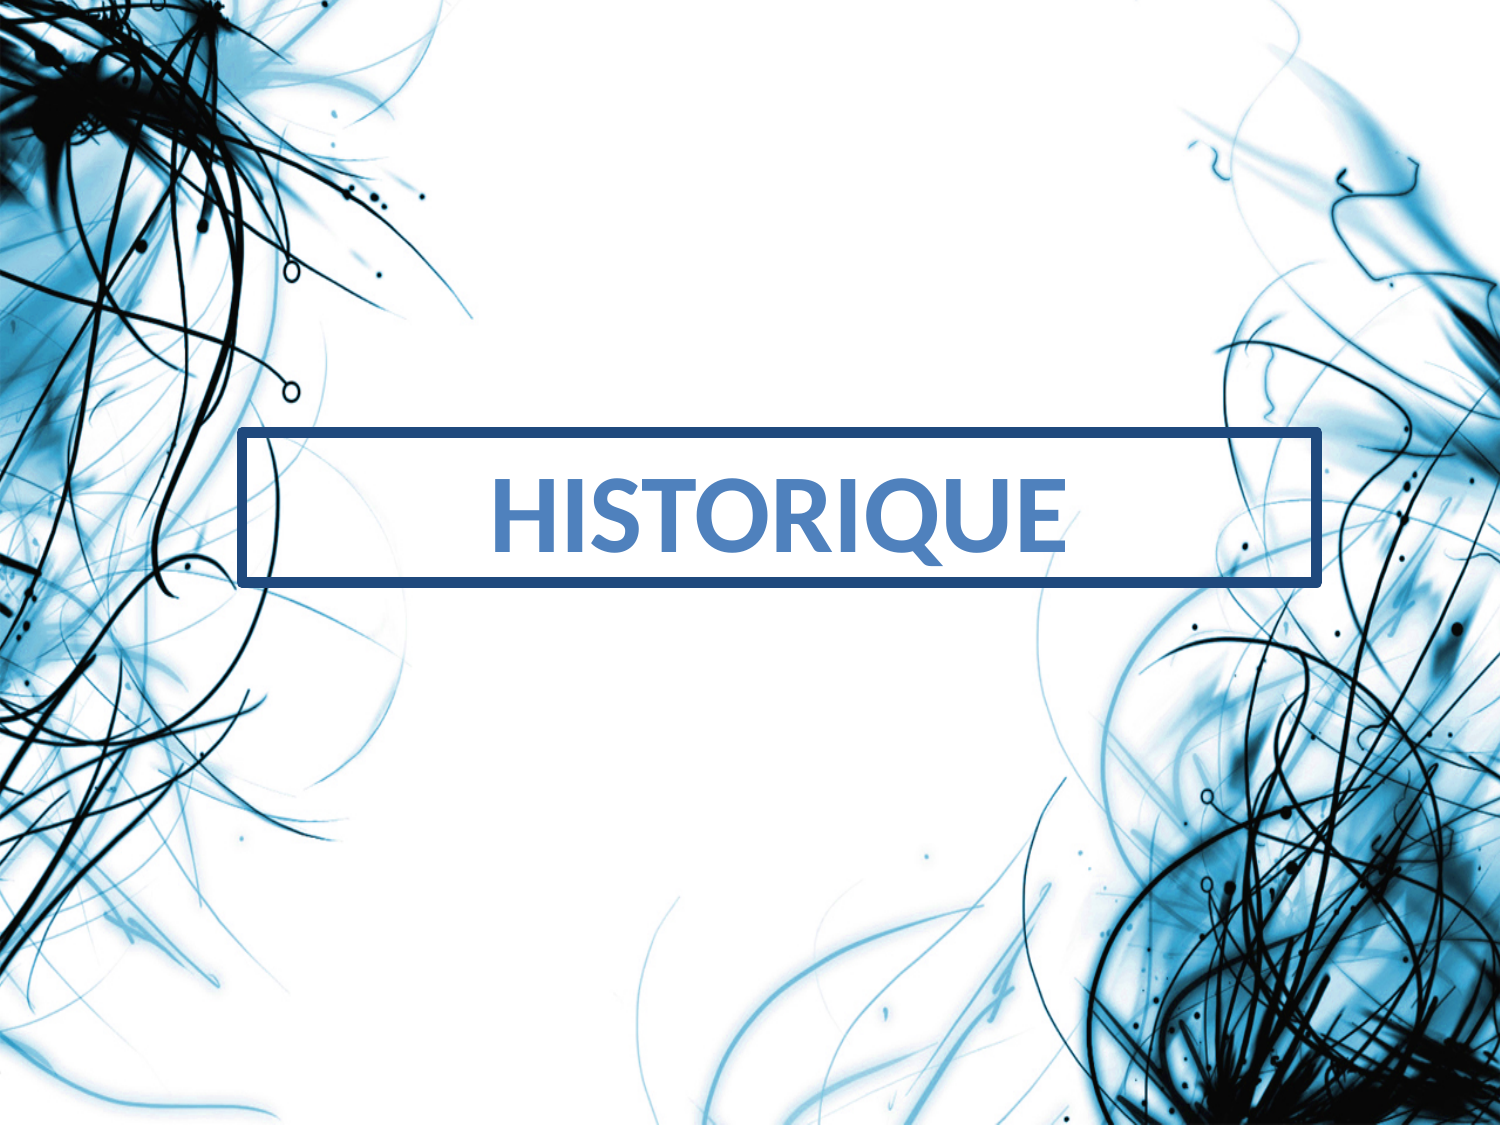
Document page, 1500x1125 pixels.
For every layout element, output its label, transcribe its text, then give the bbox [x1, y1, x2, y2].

picture [0, 0, 1500, 1125]
text_box historique [242, 432, 1317, 583]
